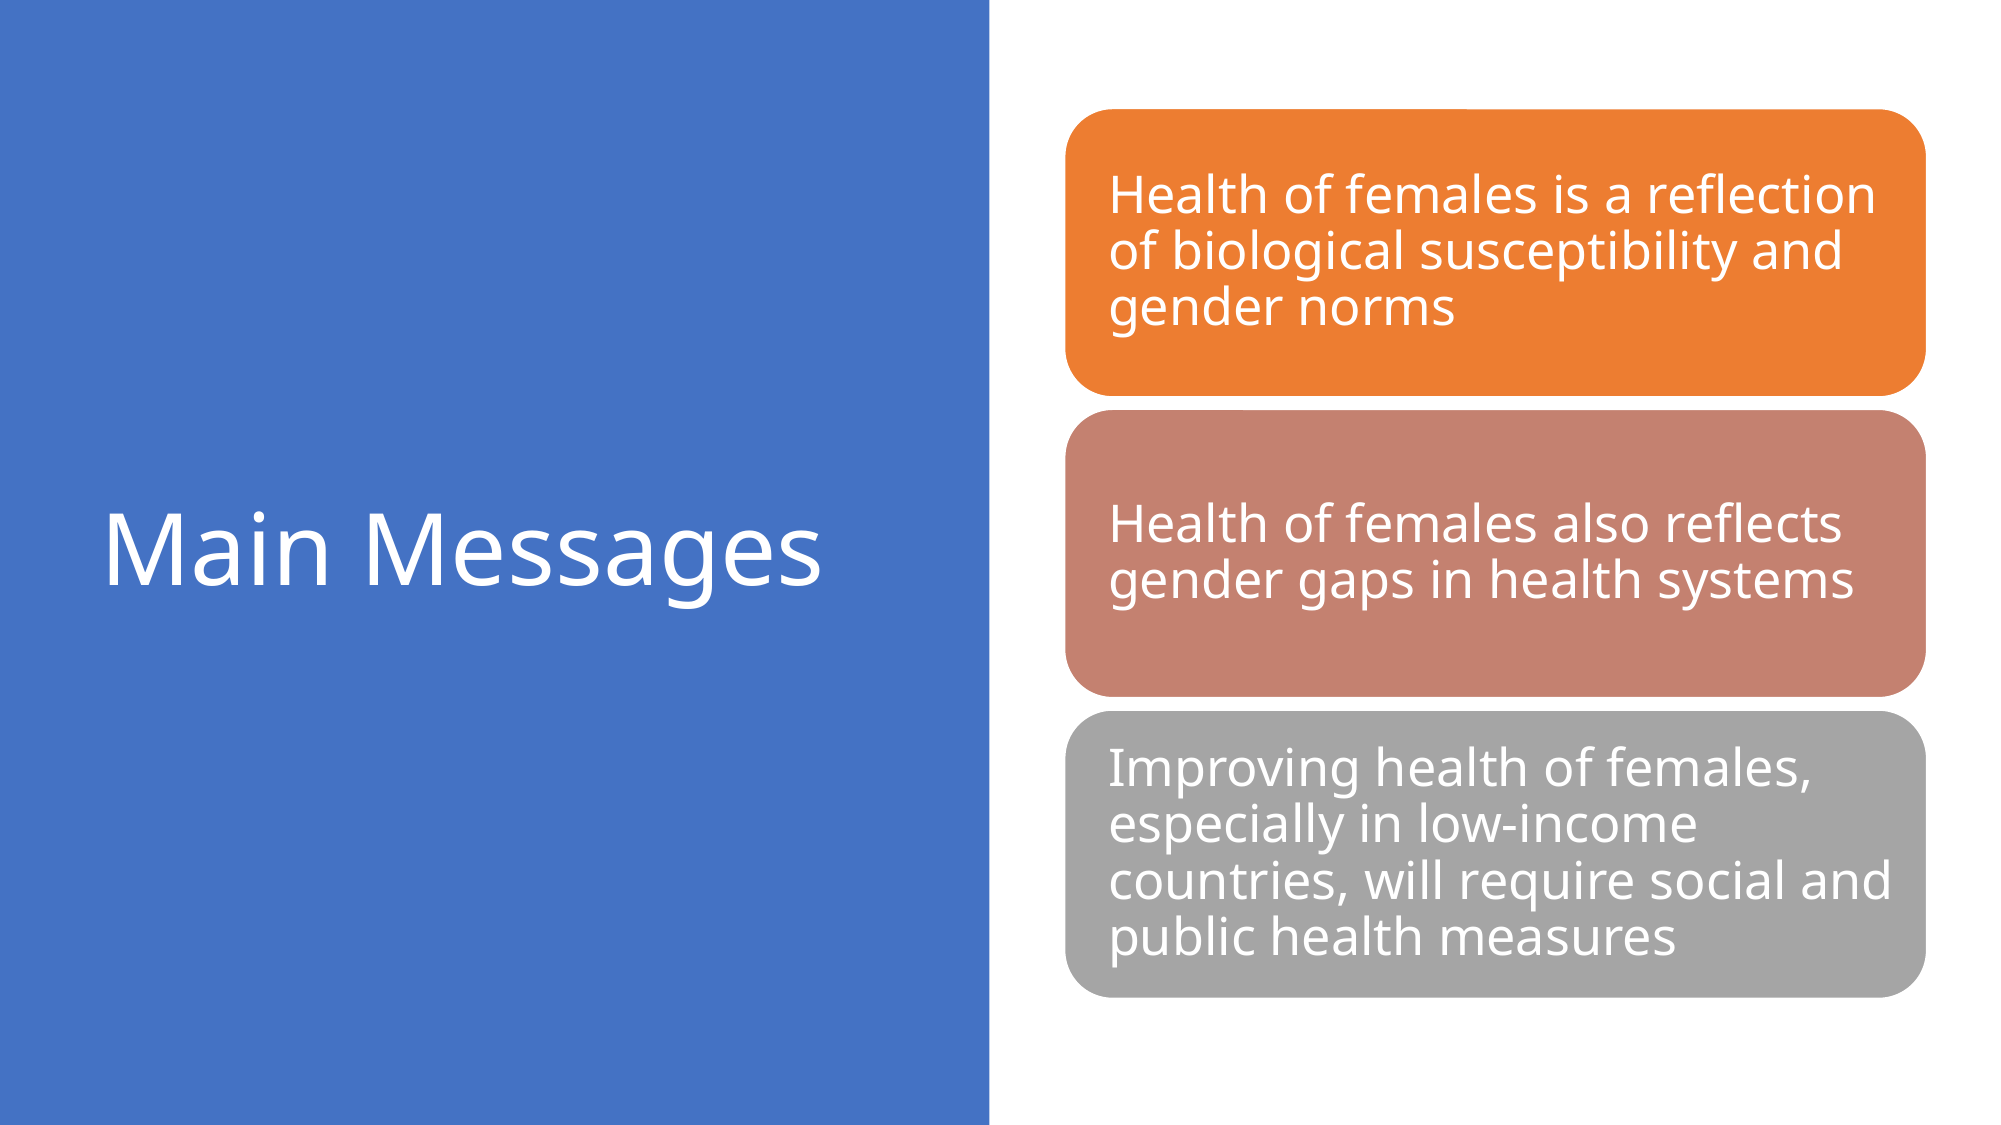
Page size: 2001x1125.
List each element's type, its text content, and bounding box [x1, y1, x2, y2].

text_box [0, 0, 990, 1125]
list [1064, 101, 1927, 1005]
title Main Messages [85, 101, 936, 1005]
